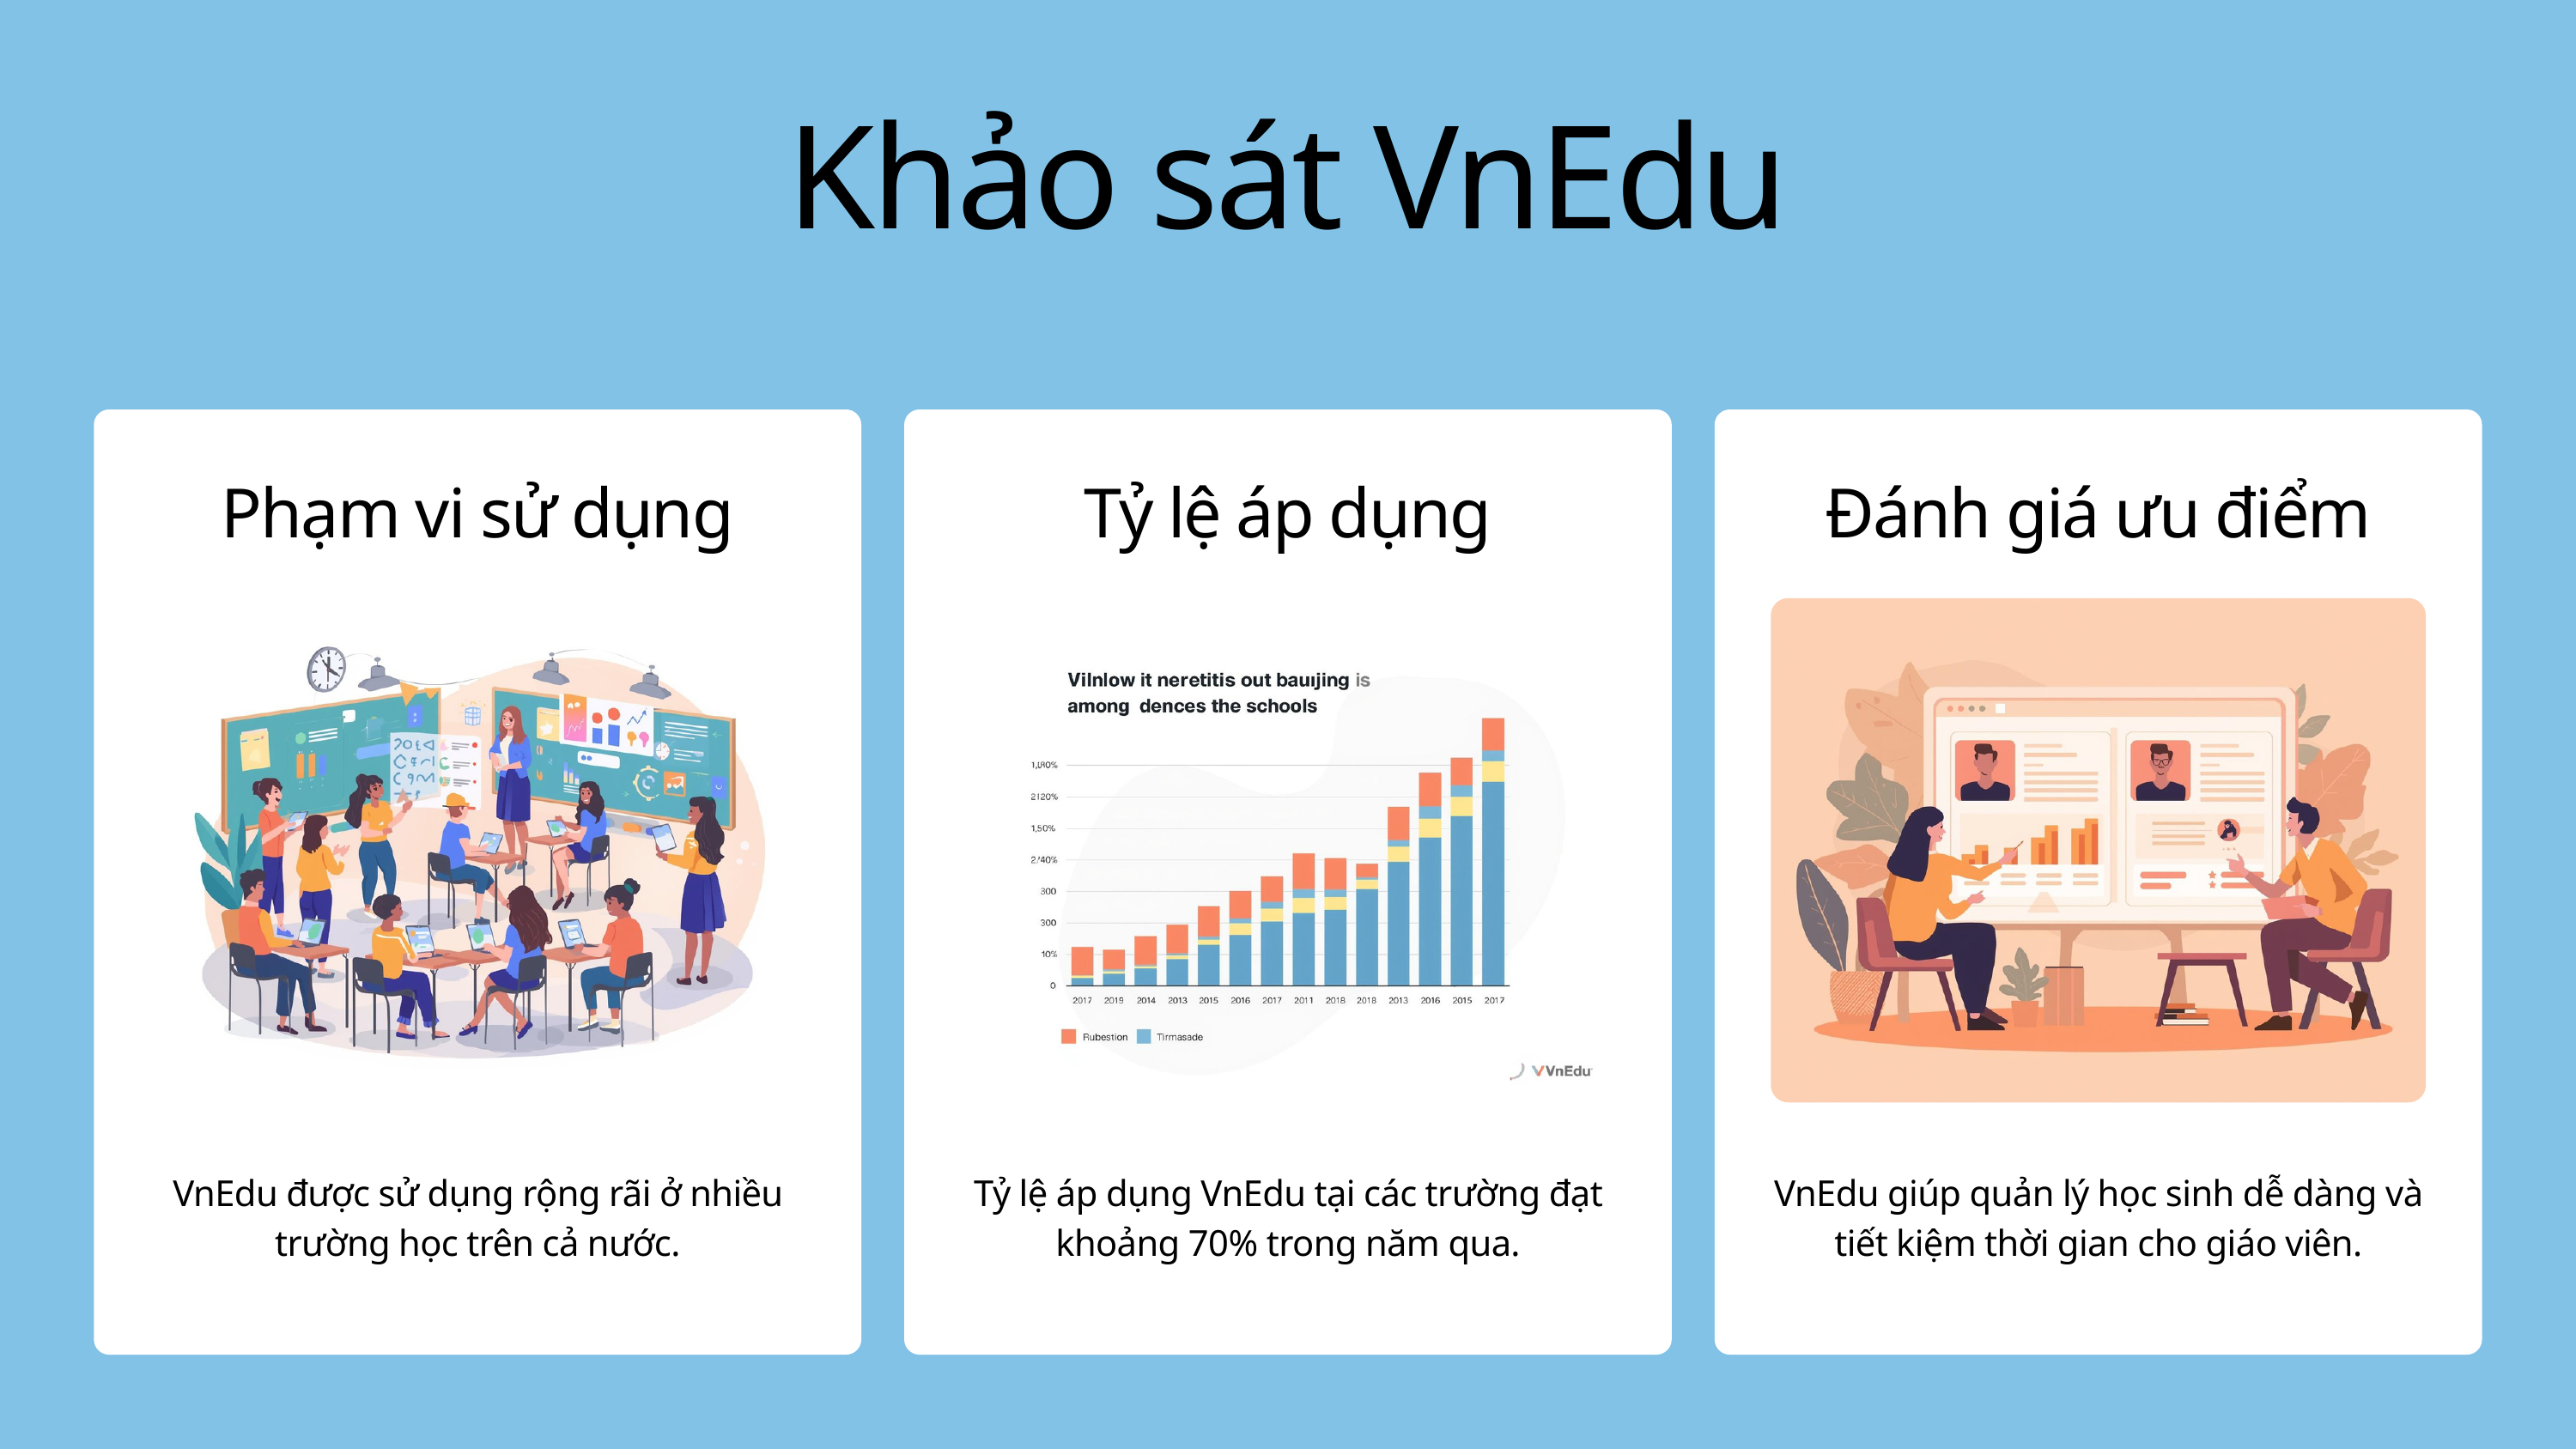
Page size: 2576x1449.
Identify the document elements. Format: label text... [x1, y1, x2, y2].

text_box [960, 597, 1616, 1103]
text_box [903, 409, 1673, 1355]
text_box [94, 409, 862, 1355]
text_box Khảo sát VnEdu [94, 113, 2482, 258]
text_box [149, 597, 805, 1103]
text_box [1771, 597, 2427, 1103]
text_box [1714, 409, 2482, 1355]
